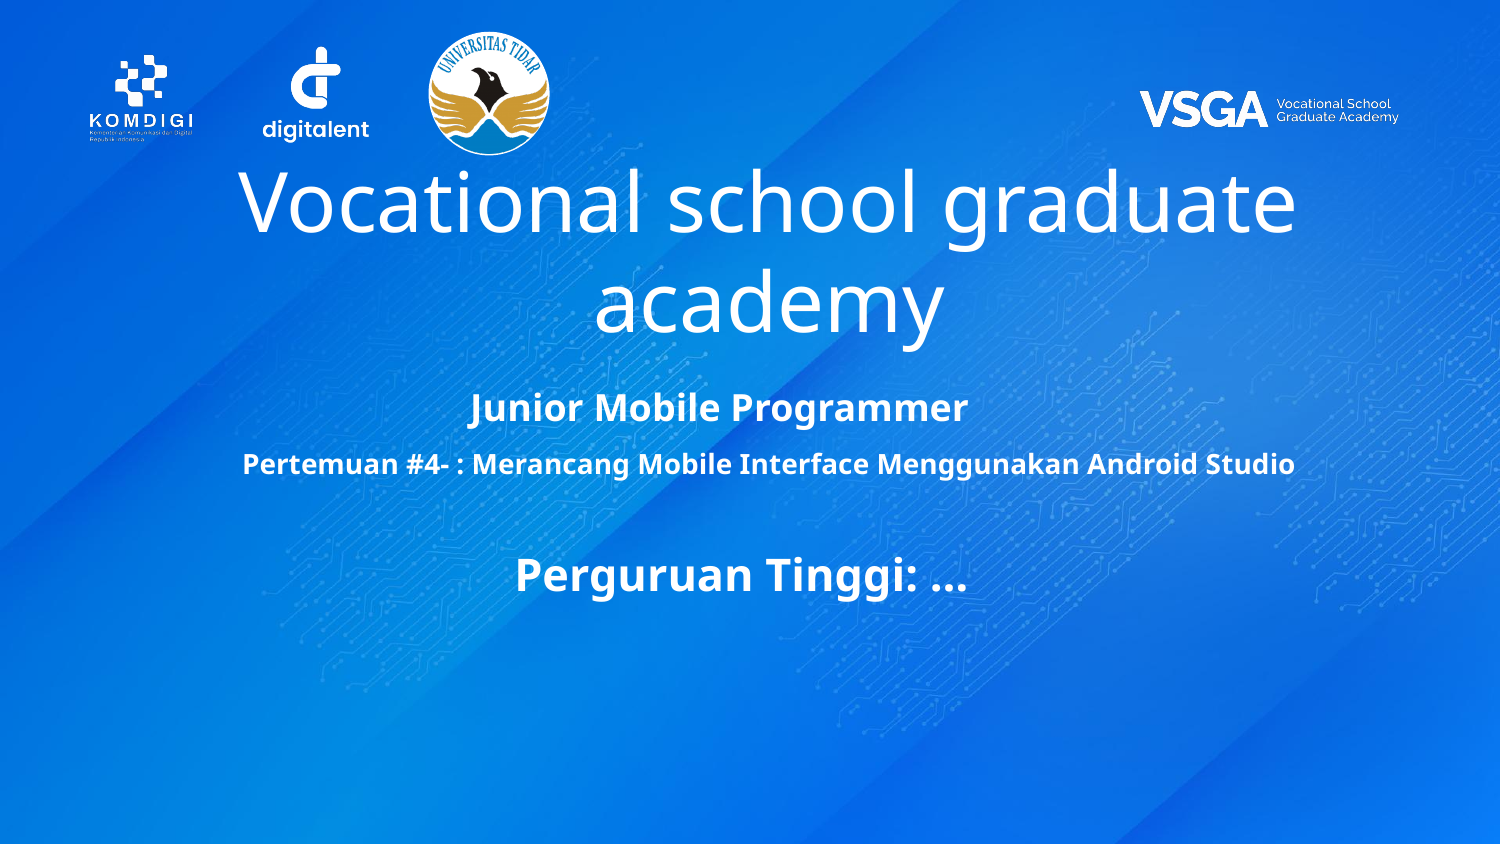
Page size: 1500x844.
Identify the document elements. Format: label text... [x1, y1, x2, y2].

title Vocational school graduate academy [184, 176, 1354, 365]
subtitle Junior Mobile Programmer [222, 369, 1217, 454]
picture [0, 0, 1500, 844]
subtitle Perguruan Tinggi: … [224, 531, 1258, 617]
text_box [430, 33, 548, 154]
subtitle Pertemuan #4- : Merancang Mobile Interface Menggunakan Android Studio [224, 431, 1314, 517]
